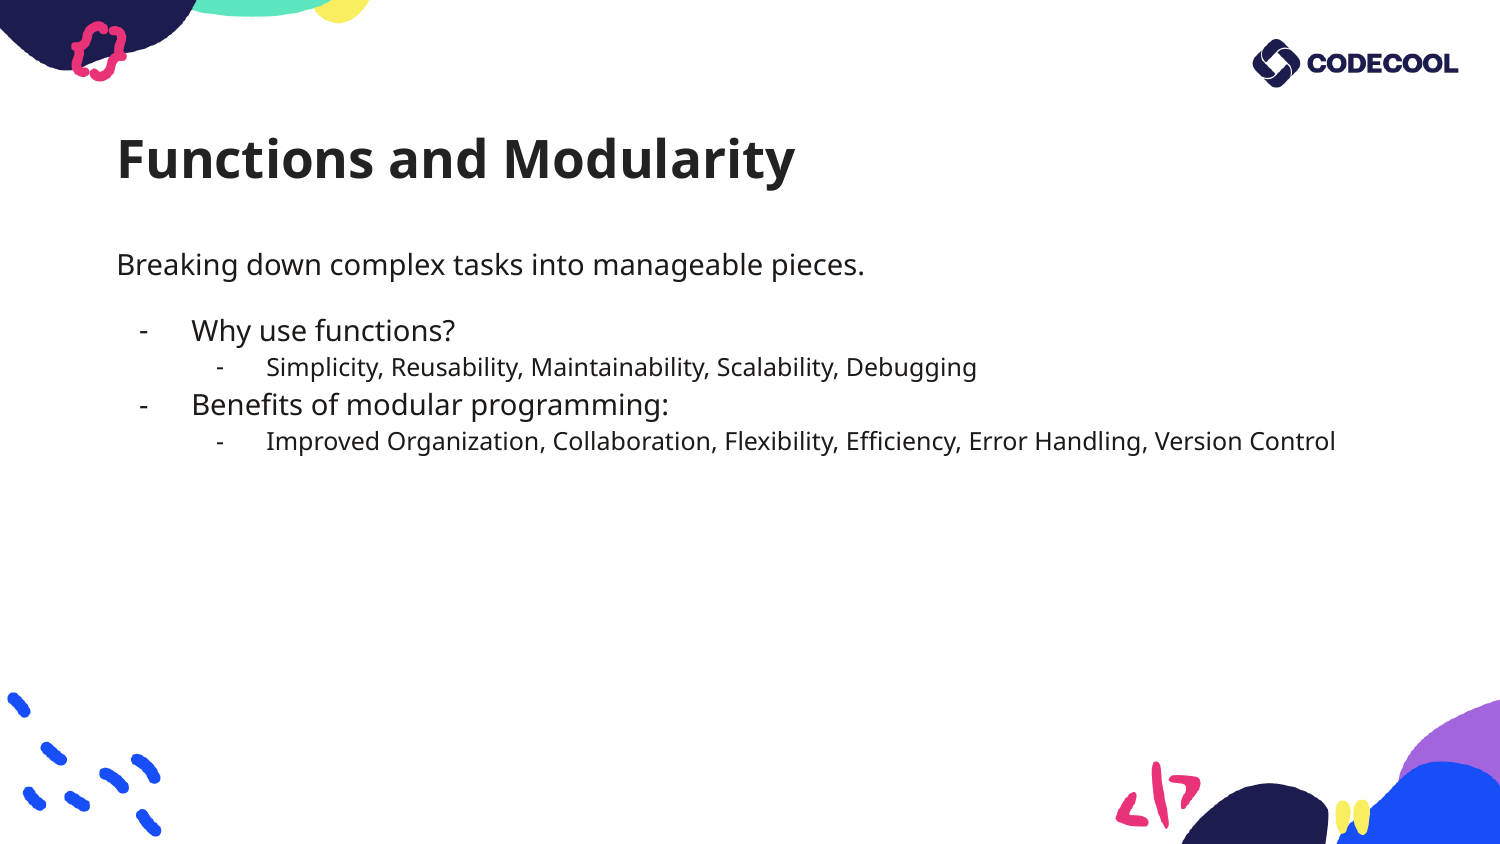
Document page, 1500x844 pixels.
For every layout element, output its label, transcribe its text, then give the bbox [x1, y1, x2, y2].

list Breaking down complex tasks into manageable pieces. Why use functions? Simplicity, Reusability, Maintainability, Scalability, Debugging Benefits of modular programming: Improved Organization, Collaboration, Flexibility, Efficiency, Error Handling, Version Control [101, 226, 1419, 588]
picture [0, 0, 1500, 844]
title Functions and Modularity [101, 110, 1499, 205]
